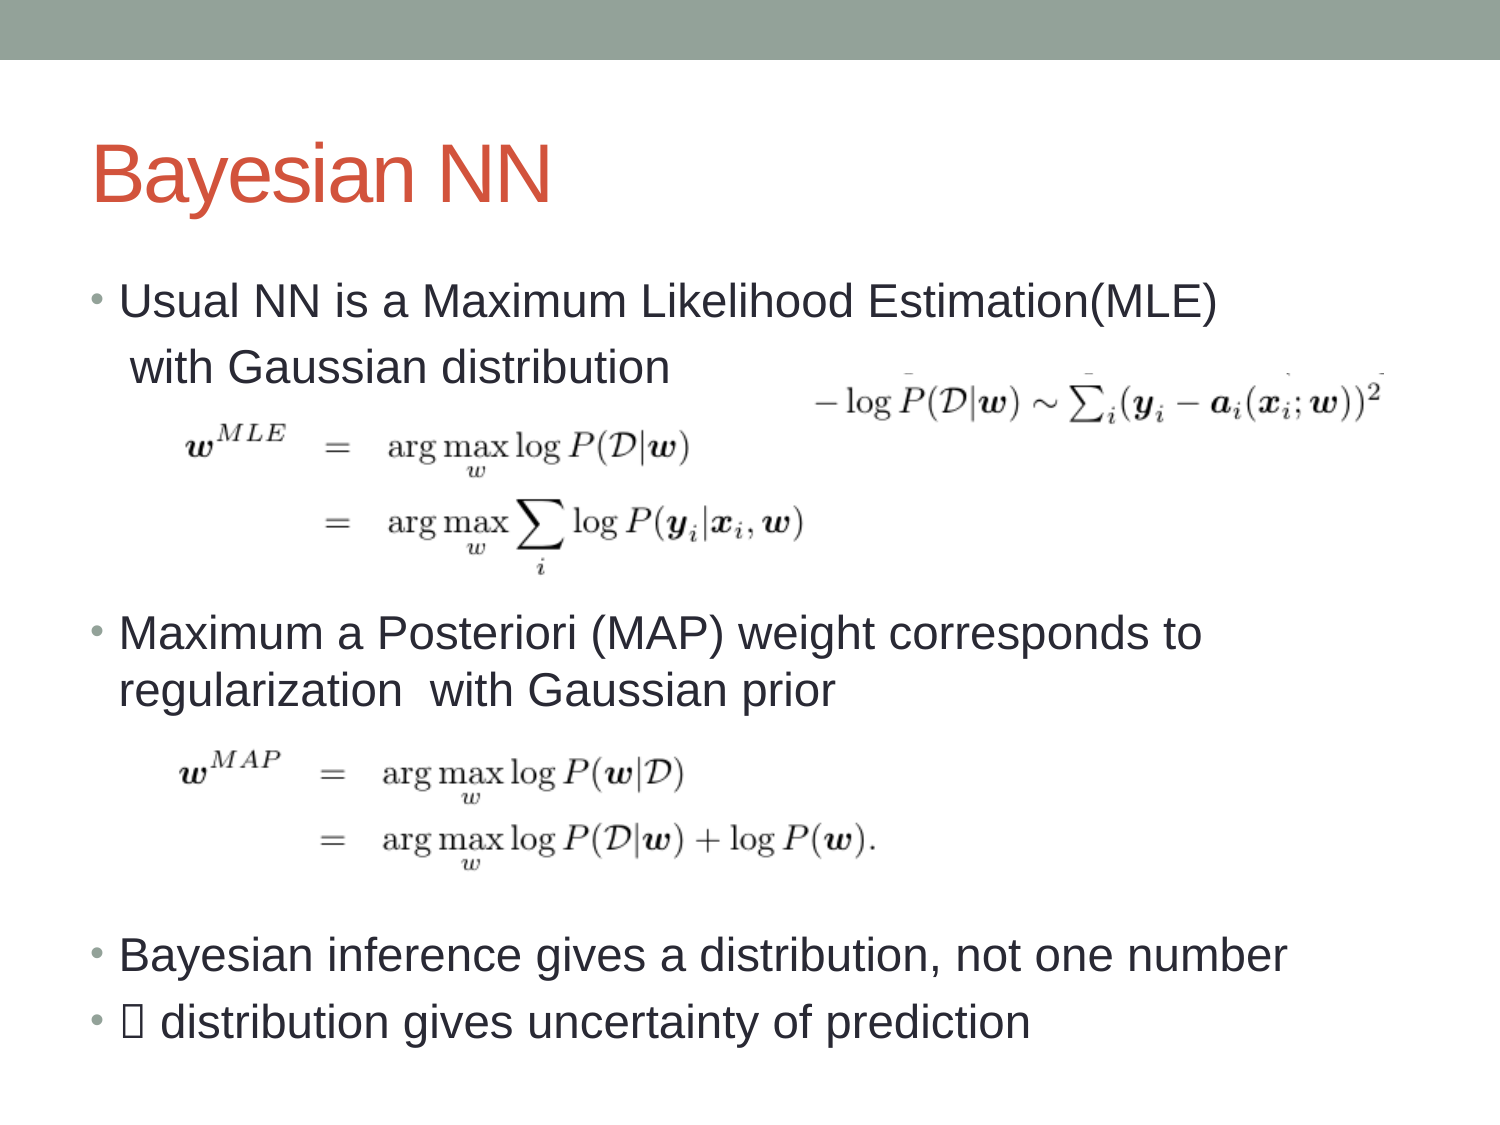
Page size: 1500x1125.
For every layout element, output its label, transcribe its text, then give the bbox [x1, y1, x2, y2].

picture [167, 373, 1384, 586]
title Bayesian NN [75, 87, 1425, 250]
picture [167, 724, 878, 887]
list Usual NN is a Maximum Likelihood Estimation(MLE) with Gaussian distribution Maximum a Posteriori (MAP) weight corresponds to regularization with Gaussian prior Bayesian inference gives a distribution, not one number  distribution gives uncertainty of prediction [75, 262, 1425, 1063]
